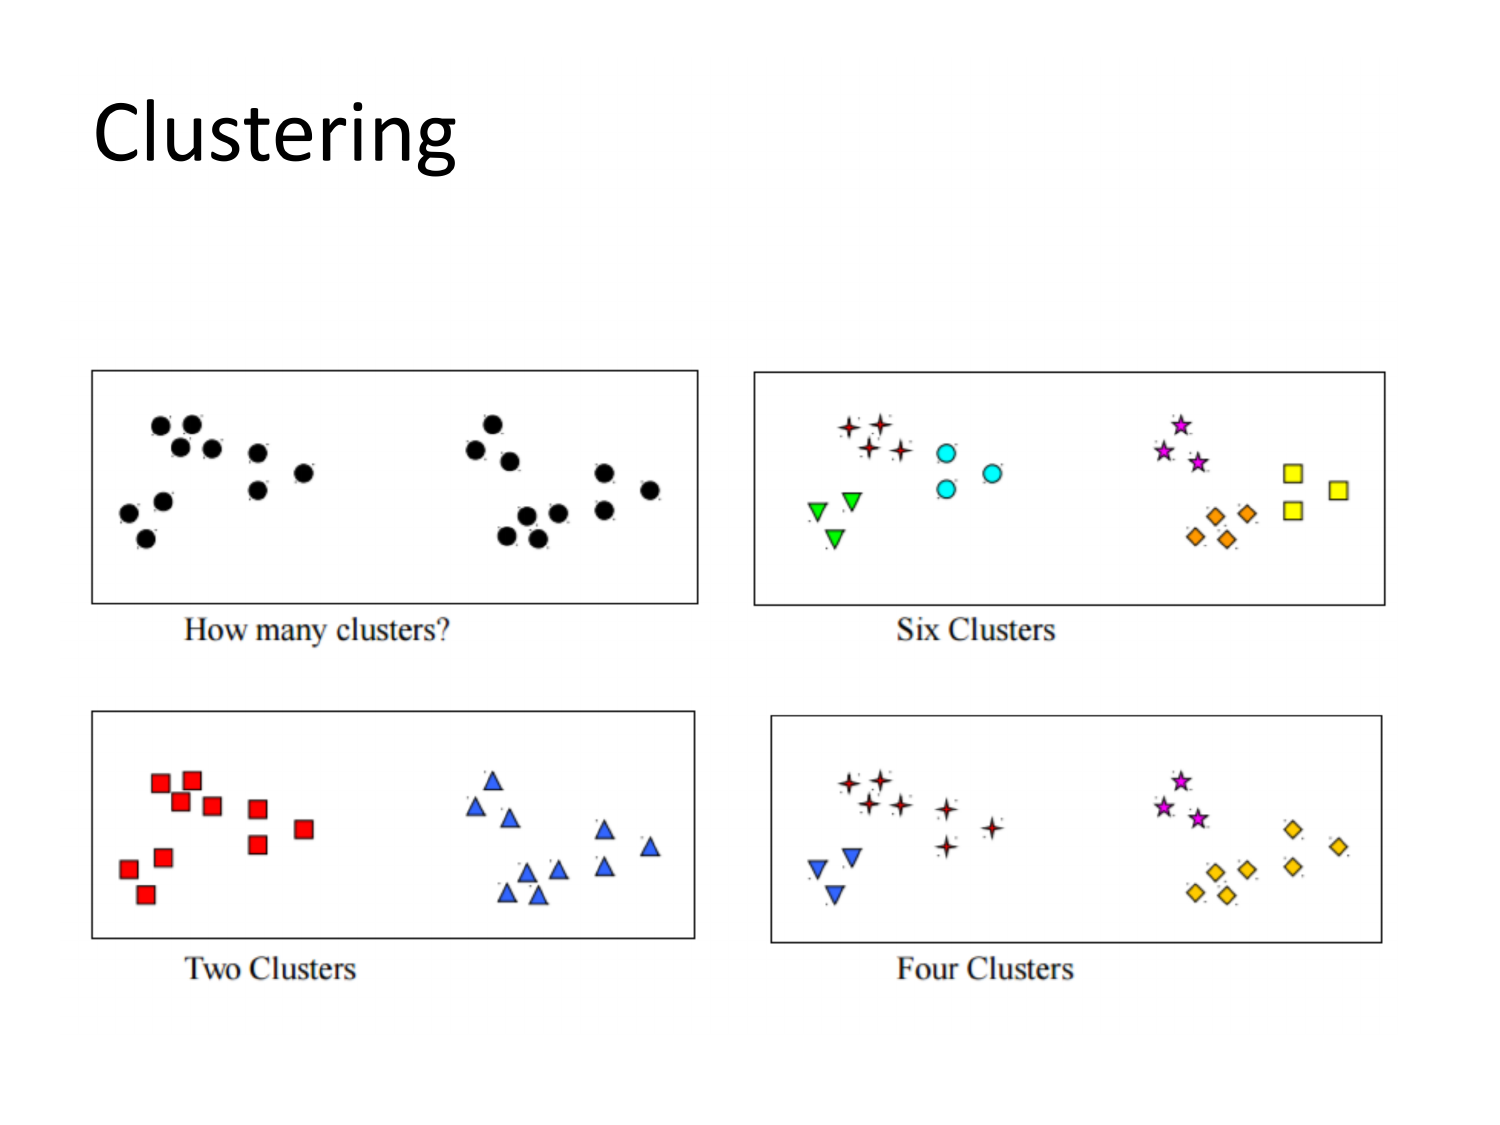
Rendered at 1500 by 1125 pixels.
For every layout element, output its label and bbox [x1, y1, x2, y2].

picture [59, 57, 1398, 1036]
